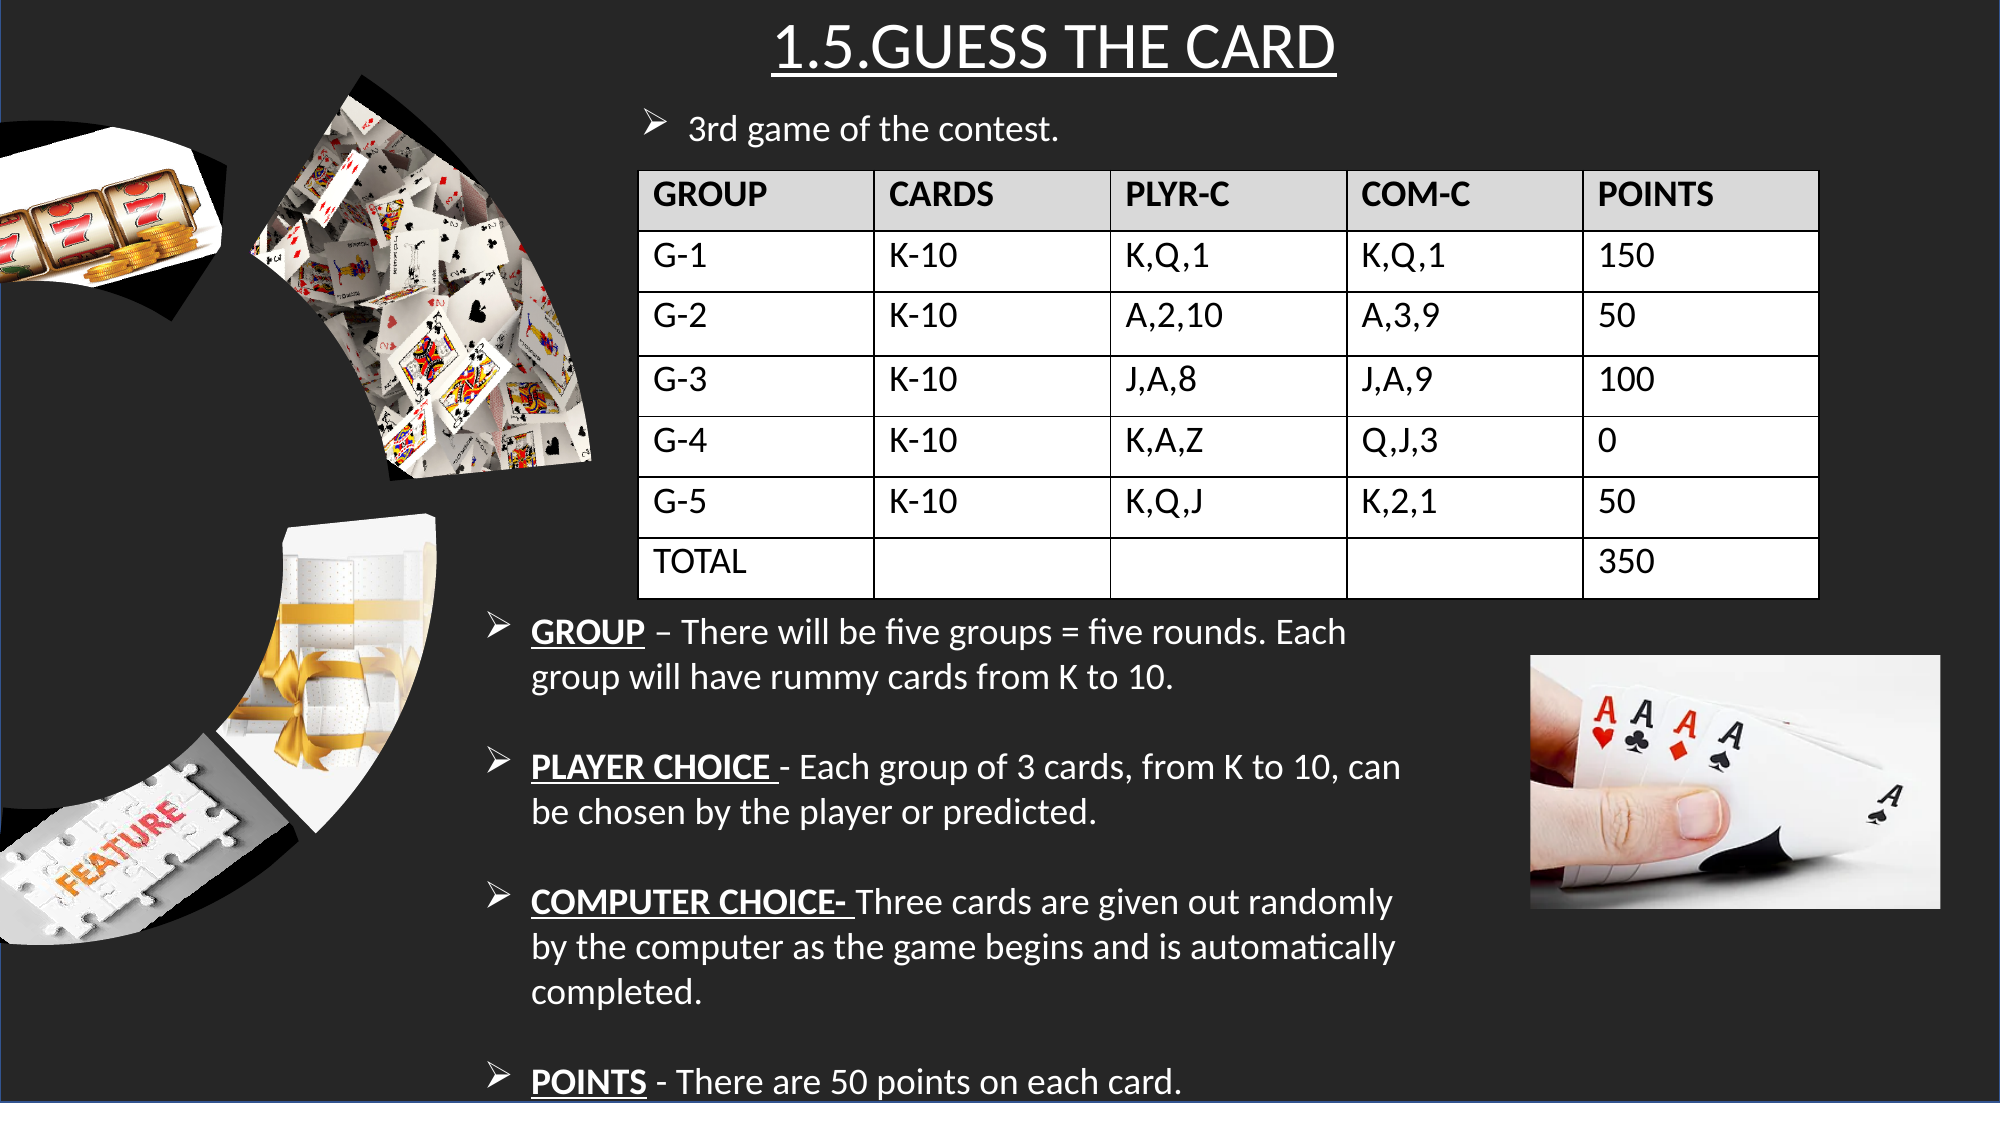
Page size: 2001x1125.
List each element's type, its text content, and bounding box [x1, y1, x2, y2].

table_header PLYR-C [1111, 171, 1346, 230]
table_cell J,A,9 [1348, 357, 1582, 416]
table_cell K-10 [875, 293, 1110, 355]
table_header GROUP [639, 202, 873, 230]
table_cell 150 [1584, 232, 1818, 291]
table_cell K-10 [875, 232, 1110, 291]
table_cell K,A,Z [1111, 417, 1346, 476]
table_cell A,2,10 [1111, 293, 1346, 355]
text_box [0, 0, 2000, 1103]
table_cell K,Q,J [1111, 478, 1346, 537]
table_cell K,Q,1 [1111, 232, 1346, 291]
table_cell TOTAL [639, 539, 873, 598]
picture [538, 274, 586, 467]
table_cell J,A,8 [1111, 357, 1346, 416]
table_cell Q,J,3 [1348, 417, 1582, 476]
table_cell 100 [1584, 357, 1818, 416]
table_cell G-3 [639, 357, 873, 416]
table_cell 50 [1584, 293, 1818, 355]
table_cell K,2,1 [1348, 478, 1582, 537]
text_box 1.5.GUESS THE CARD [756, 0, 1559, 89]
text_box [0, 75, 538, 962]
table_header CARDS [875, 202, 1110, 230]
text_box [1291, 344, 1322, 405]
table_cell G-1 [639, 232, 873, 291]
text_box 3rd game of the contest. [625, 96, 1219, 202]
table_cell G-4 [639, 417, 873, 476]
table_cell G-2 [639, 293, 873, 355]
table_cell K-10 [875, 357, 1110, 416]
table_cell K-10 [875, 417, 1110, 476]
text_box GROUP – There will be five groups = five rounds. Each group will have rummy cards from K to 10. PLAYER CHOICE - Each group of 3 cards, from K to 10, can be chosen by the player or predicted. COMPUTER CHOICE- Three cards are given out randomly by the computer as the game begins and is automatically completed. POINTS - There are 50 points on each card. [469, 599, 1454, 1109]
table_cell A,3,9 [1348, 293, 1582, 355]
table_cell 350 [1584, 539, 1818, 598]
table_cell K-10 [875, 478, 1110, 537]
table_cell [1348, 539, 1582, 598]
table_cell G-5 [639, 478, 873, 537]
table_cell 0 [1584, 417, 1818, 476]
table_header COM-C [1348, 171, 1582, 230]
table_cell [875, 539, 1110, 598]
picture [1530, 655, 1941, 909]
table_cell 50 [1584, 478, 1818, 537]
table_cell [1111, 539, 1346, 598]
table_header POINTS [1584, 171, 1818, 230]
table_cell K,Q,1 [1348, 232, 1582, 291]
